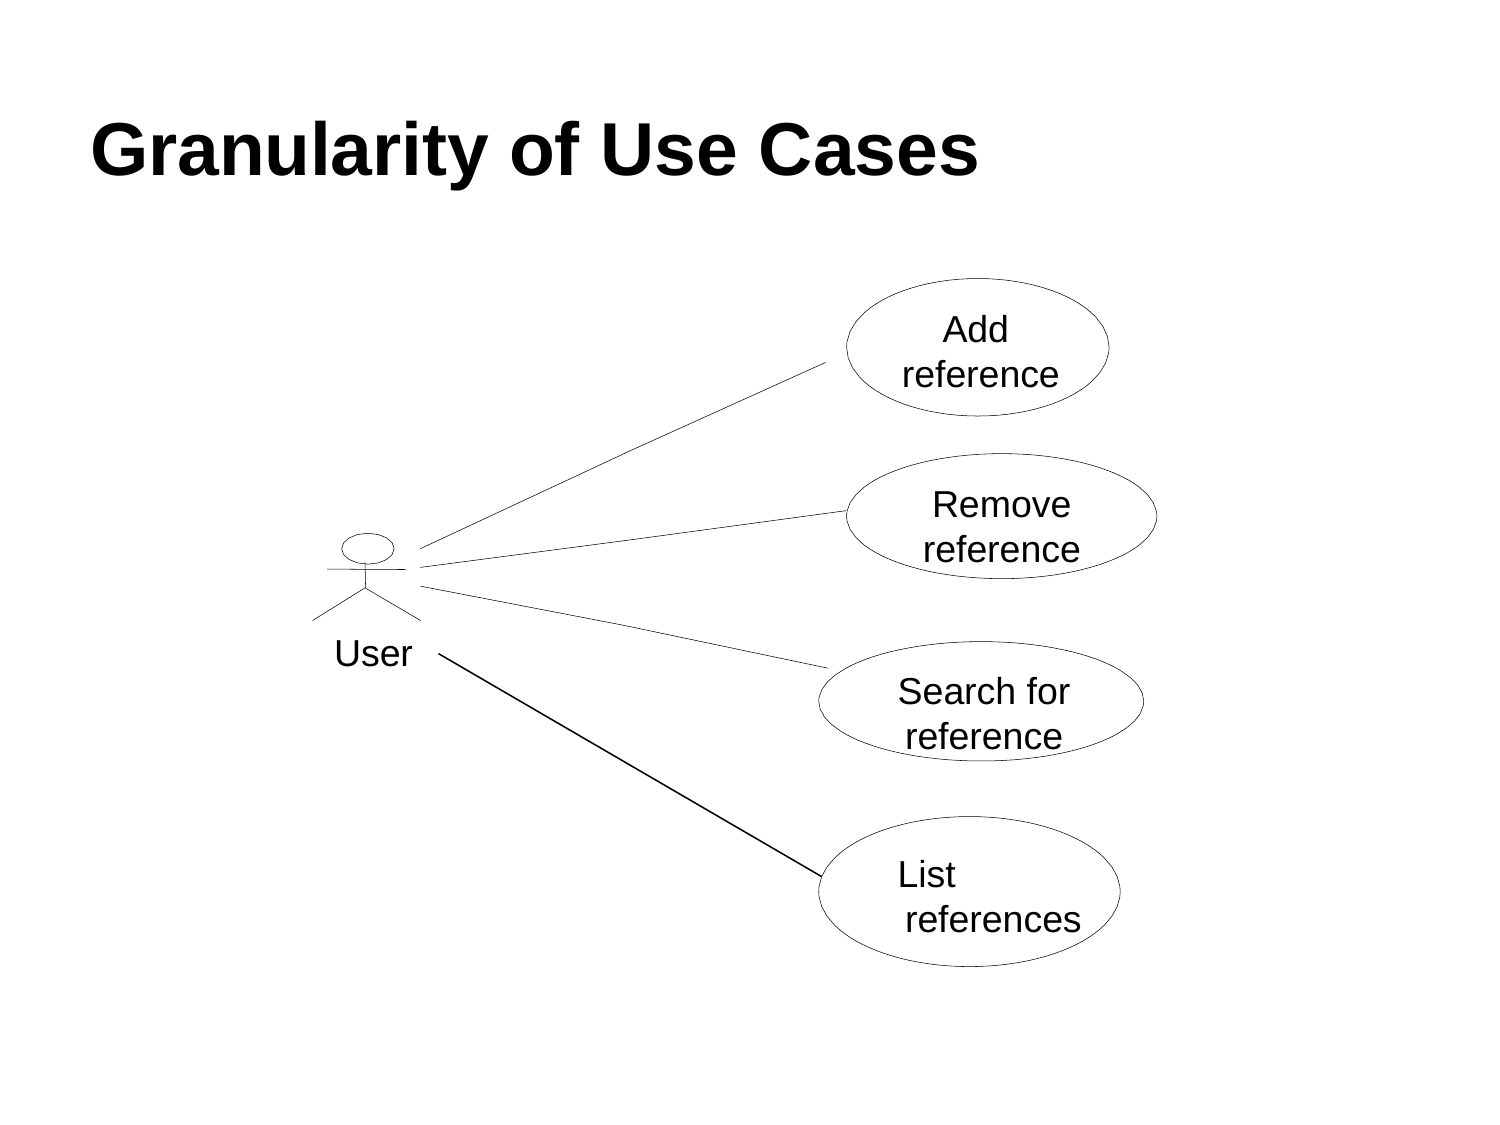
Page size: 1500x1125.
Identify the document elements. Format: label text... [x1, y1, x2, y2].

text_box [846, 278, 1110, 360]
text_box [1148, 453, 1158, 579]
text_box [438, 653, 822, 877]
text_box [312, 362, 1144, 967]
title Granularity of Use Cases [75, 45, 1425, 233]
